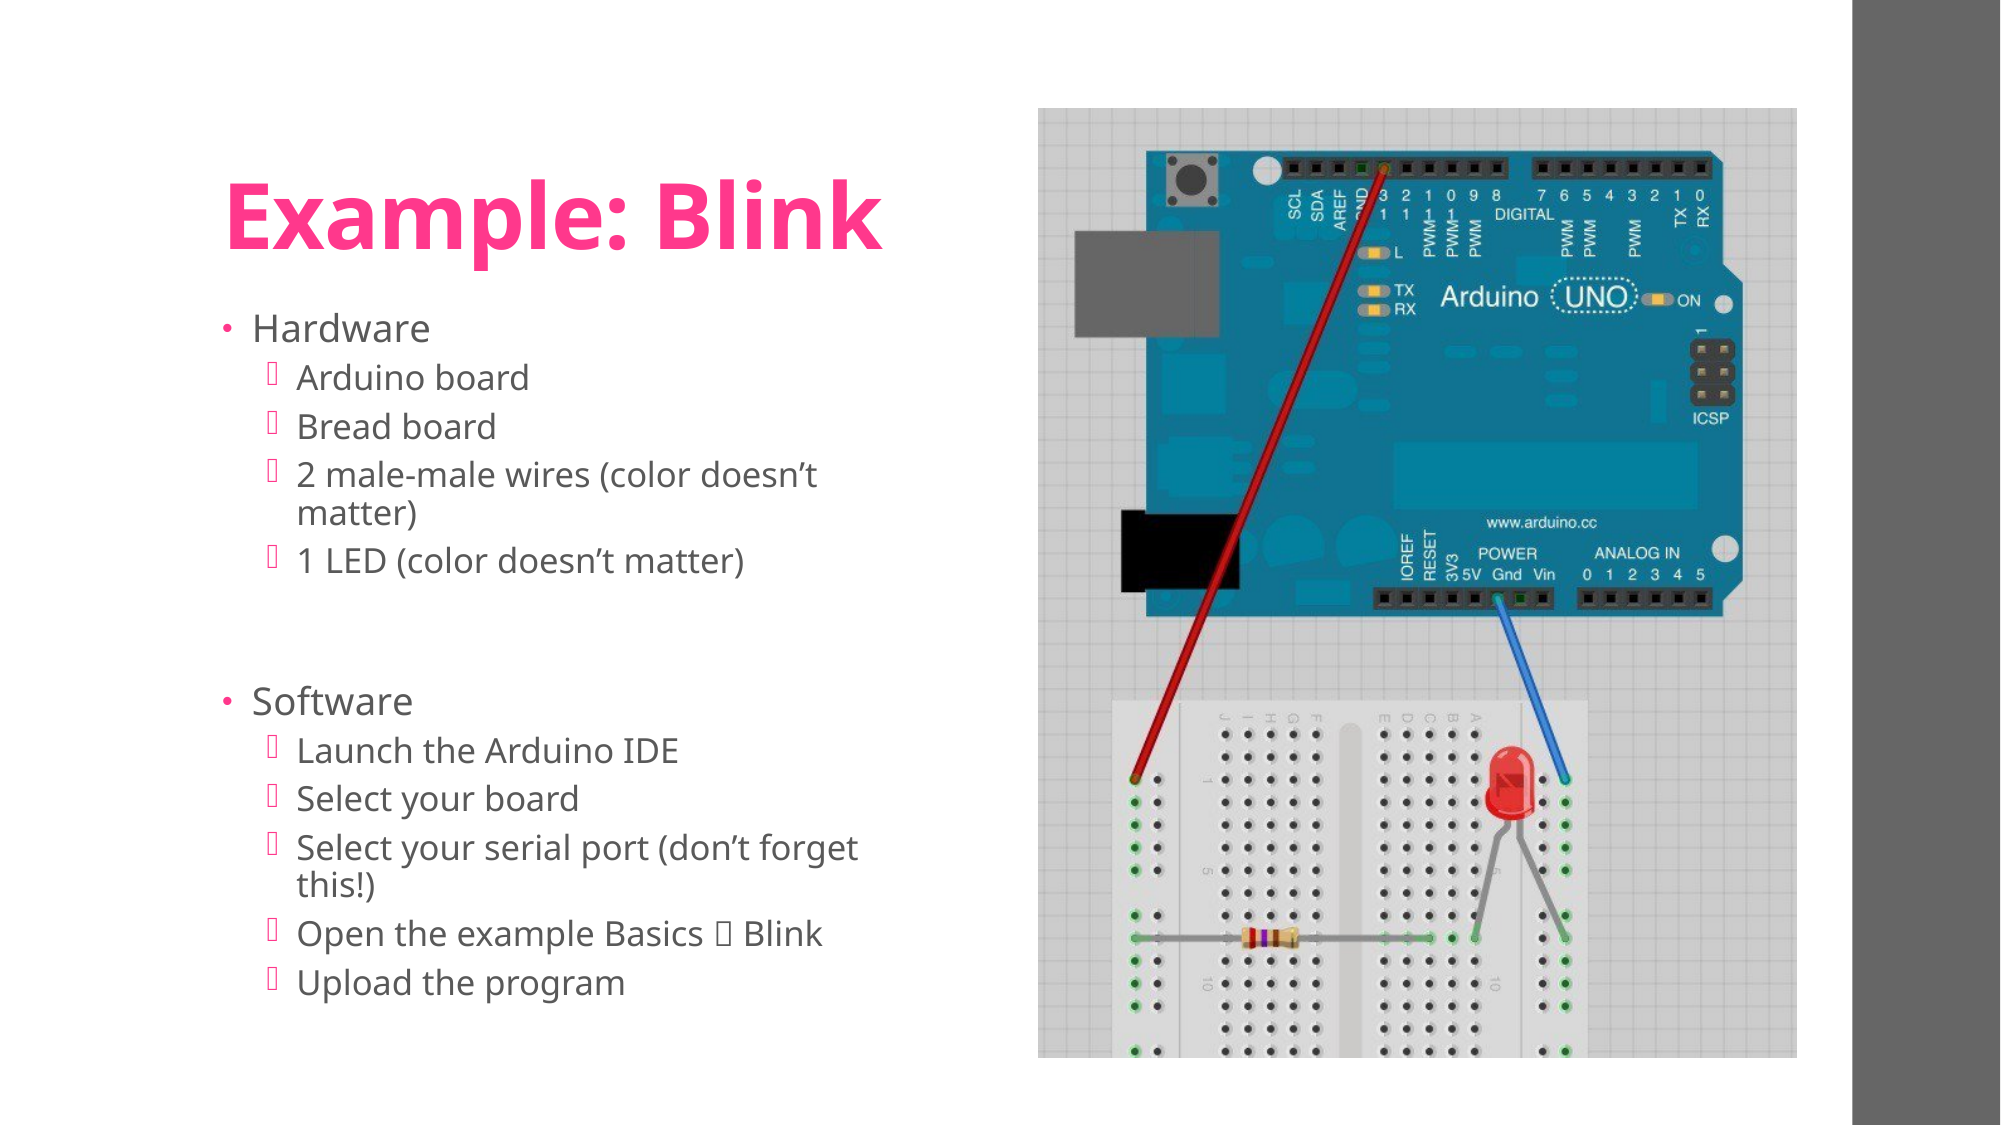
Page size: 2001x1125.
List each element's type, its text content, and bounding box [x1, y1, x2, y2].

title Example: Blink [206, 43, 1797, 278]
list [1038, 107, 1798, 1059]
list Hardware Arduino board Bread board 2 male-male wires (color doesn’t matter) 1 LED (color doesn’t matter) Software Launch the Arduino IDE Select your board Select your serial port (don’t forget this!) Open the example Basics  Blink Upload the program [206, 299, 942, 1014]
